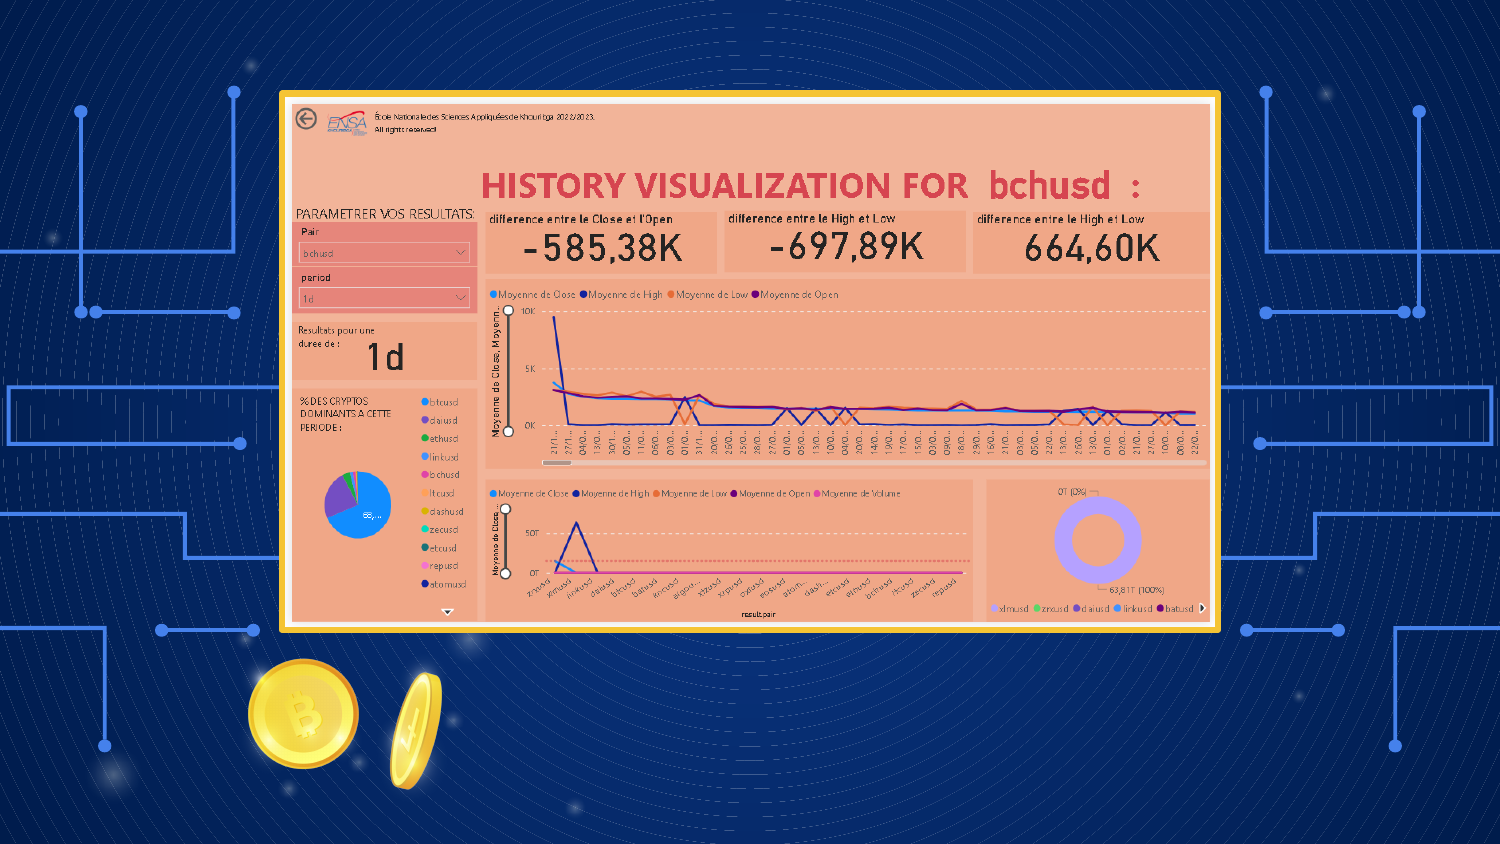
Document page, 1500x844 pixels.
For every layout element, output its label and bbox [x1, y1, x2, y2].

picture [194, 96, 1216, 828]
